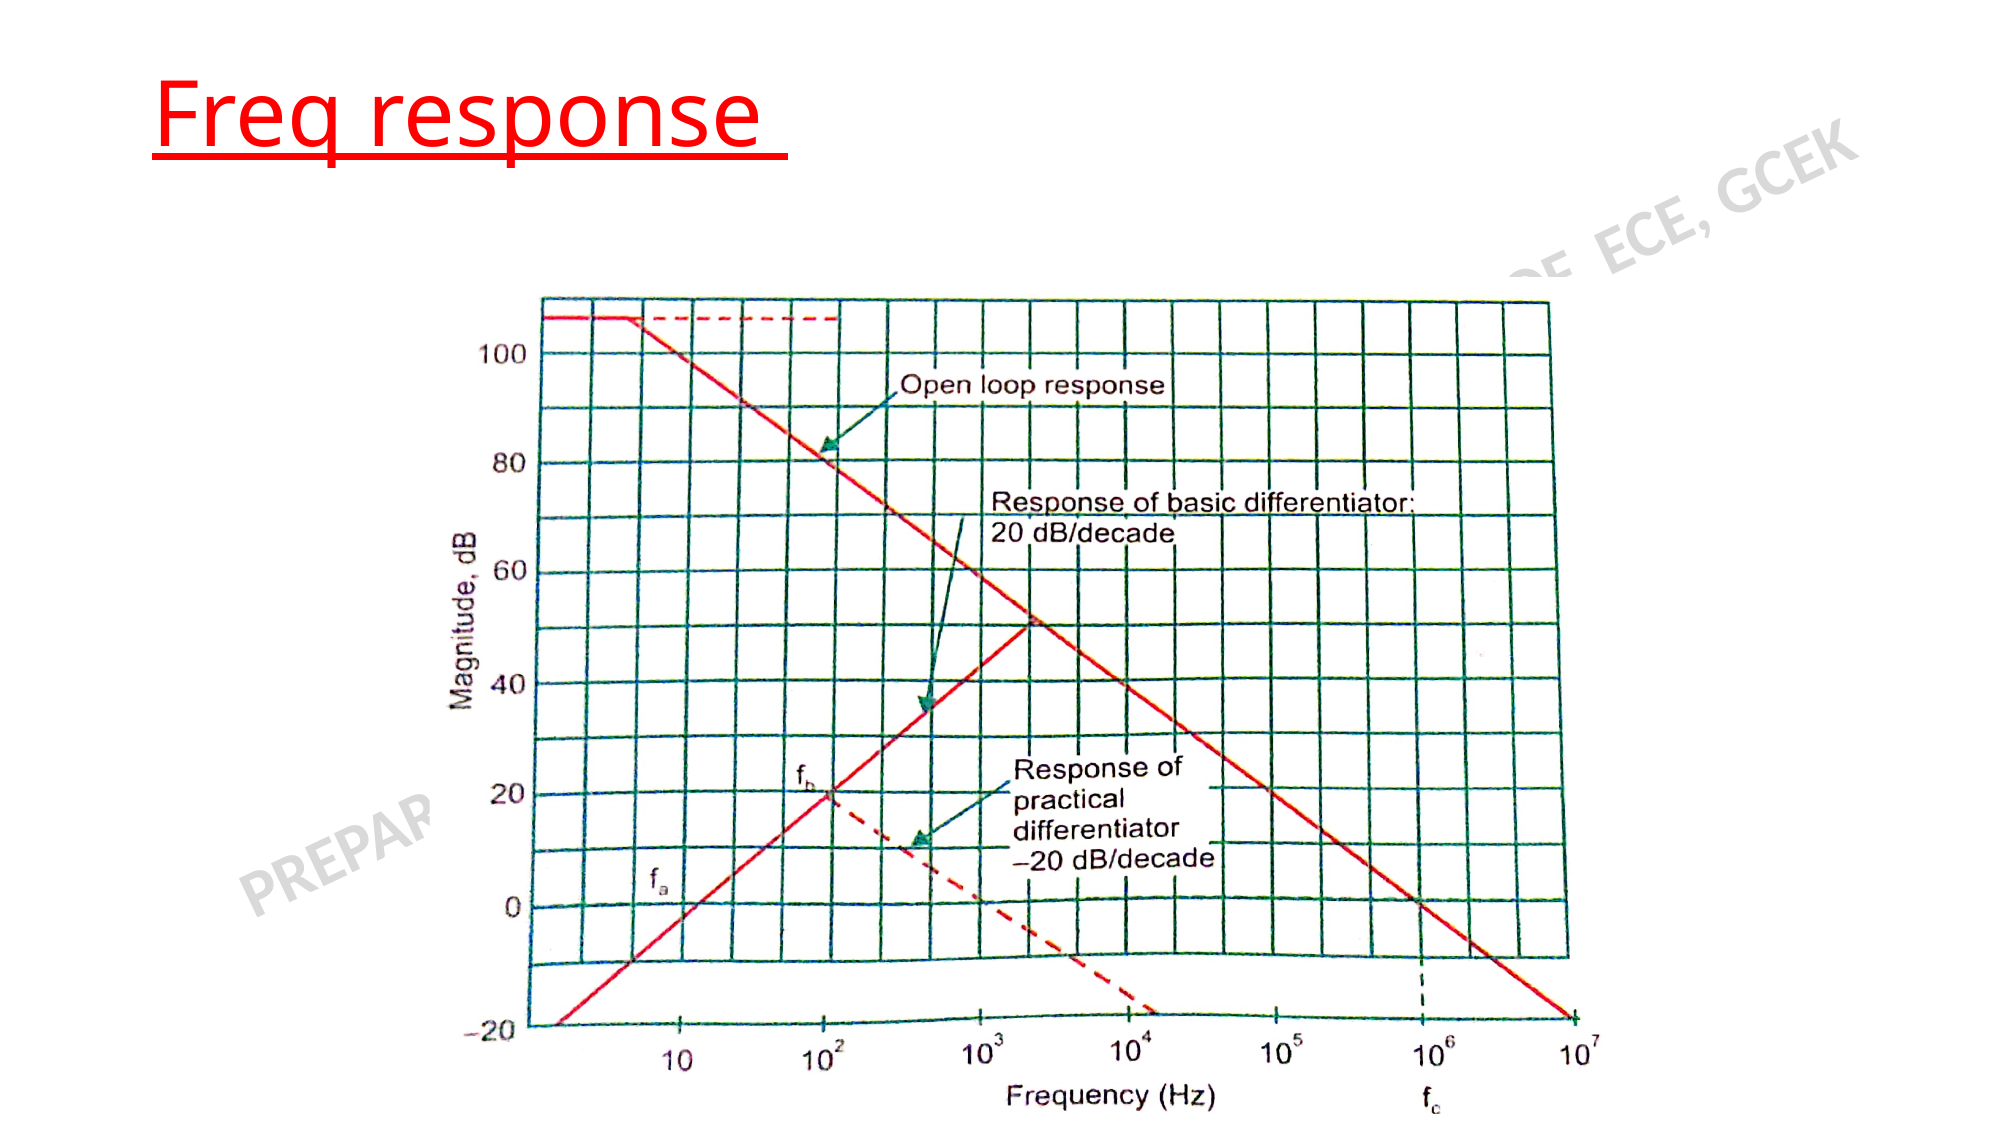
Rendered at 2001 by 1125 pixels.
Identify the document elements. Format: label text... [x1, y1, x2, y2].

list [429, 277, 1613, 1114]
title Freq response [137, 59, 1863, 278]
